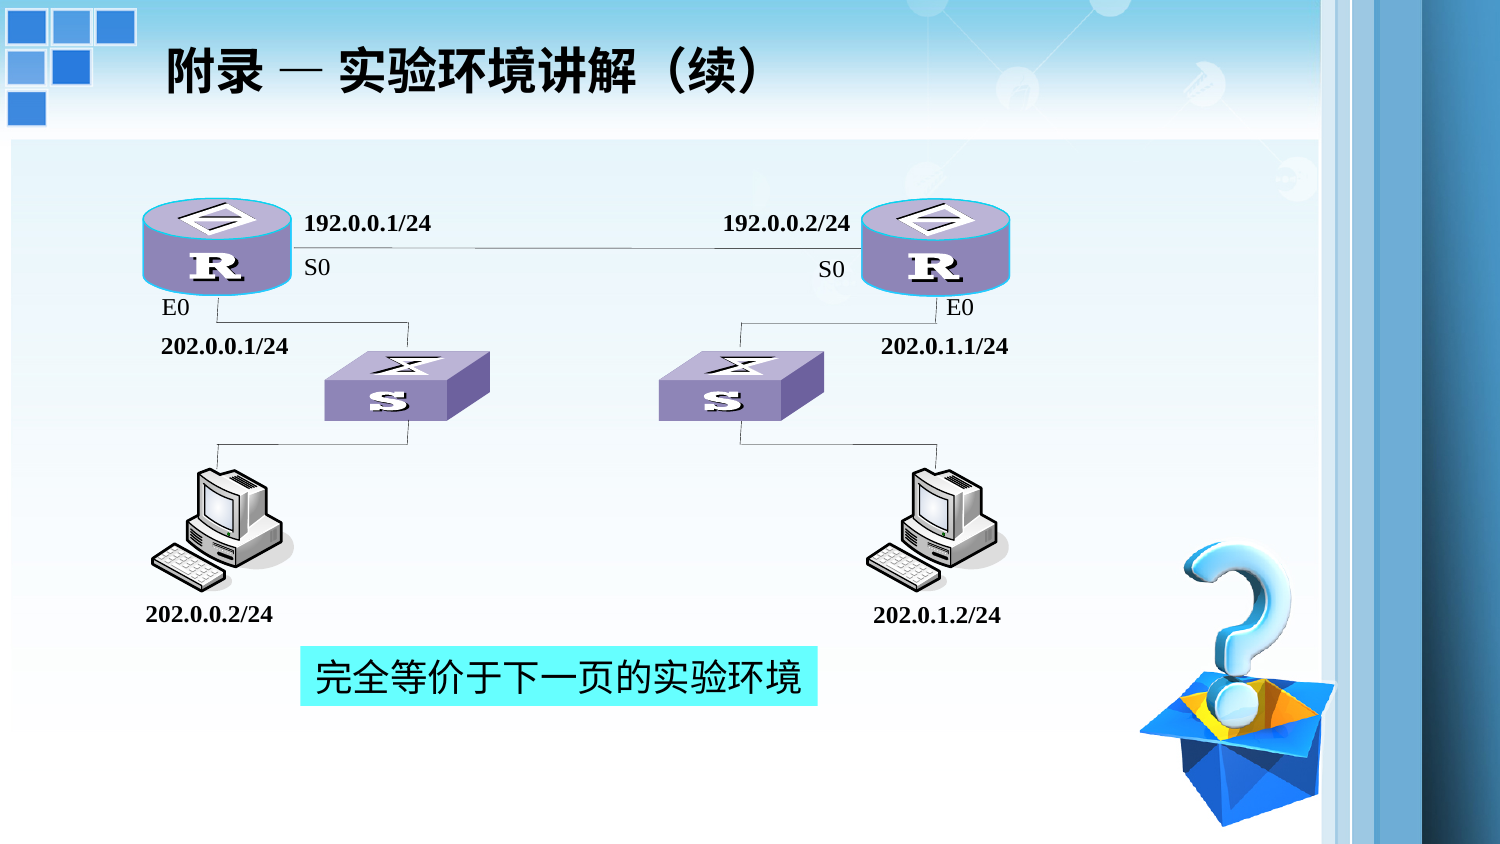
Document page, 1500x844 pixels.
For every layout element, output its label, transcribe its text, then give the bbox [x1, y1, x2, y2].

picture [0, 0, 1500, 844]
text_box 完全等价于下一页的实验环境 [300, 646, 818, 706]
title 附录 — 实验环境讲解（续） [150, 31, 950, 108]
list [140, 195, 1015, 634]
